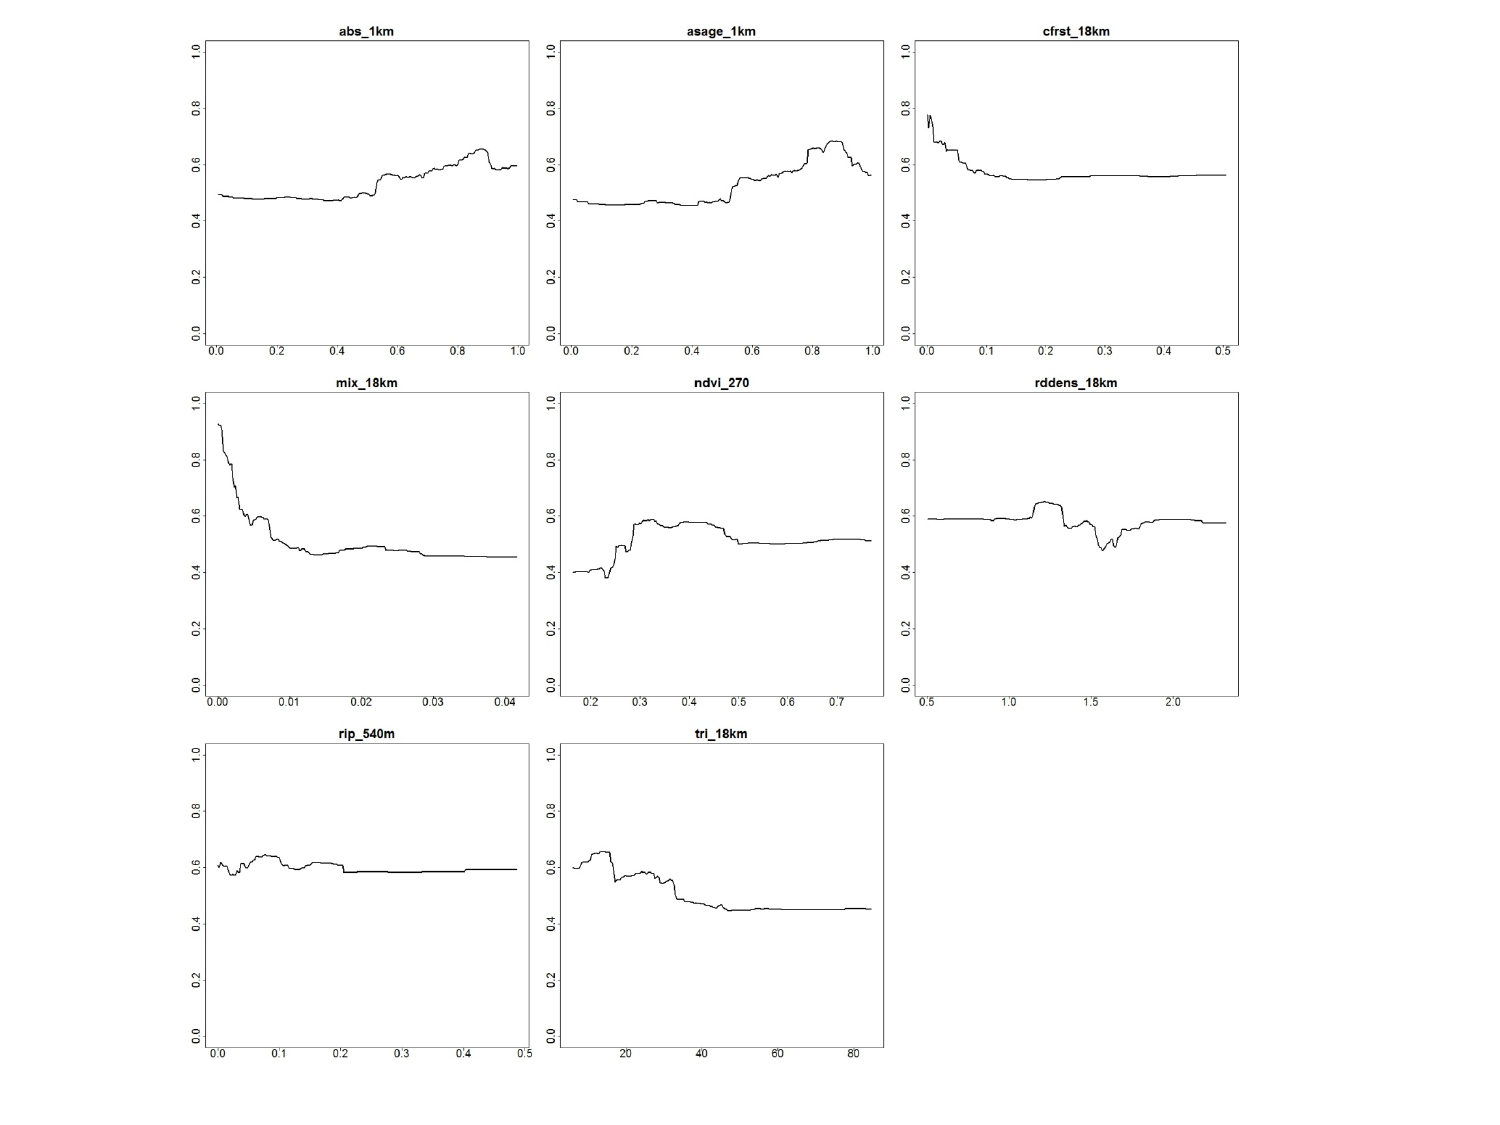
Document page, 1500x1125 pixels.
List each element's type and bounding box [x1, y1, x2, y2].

list [174, 0, 1259, 1084]
